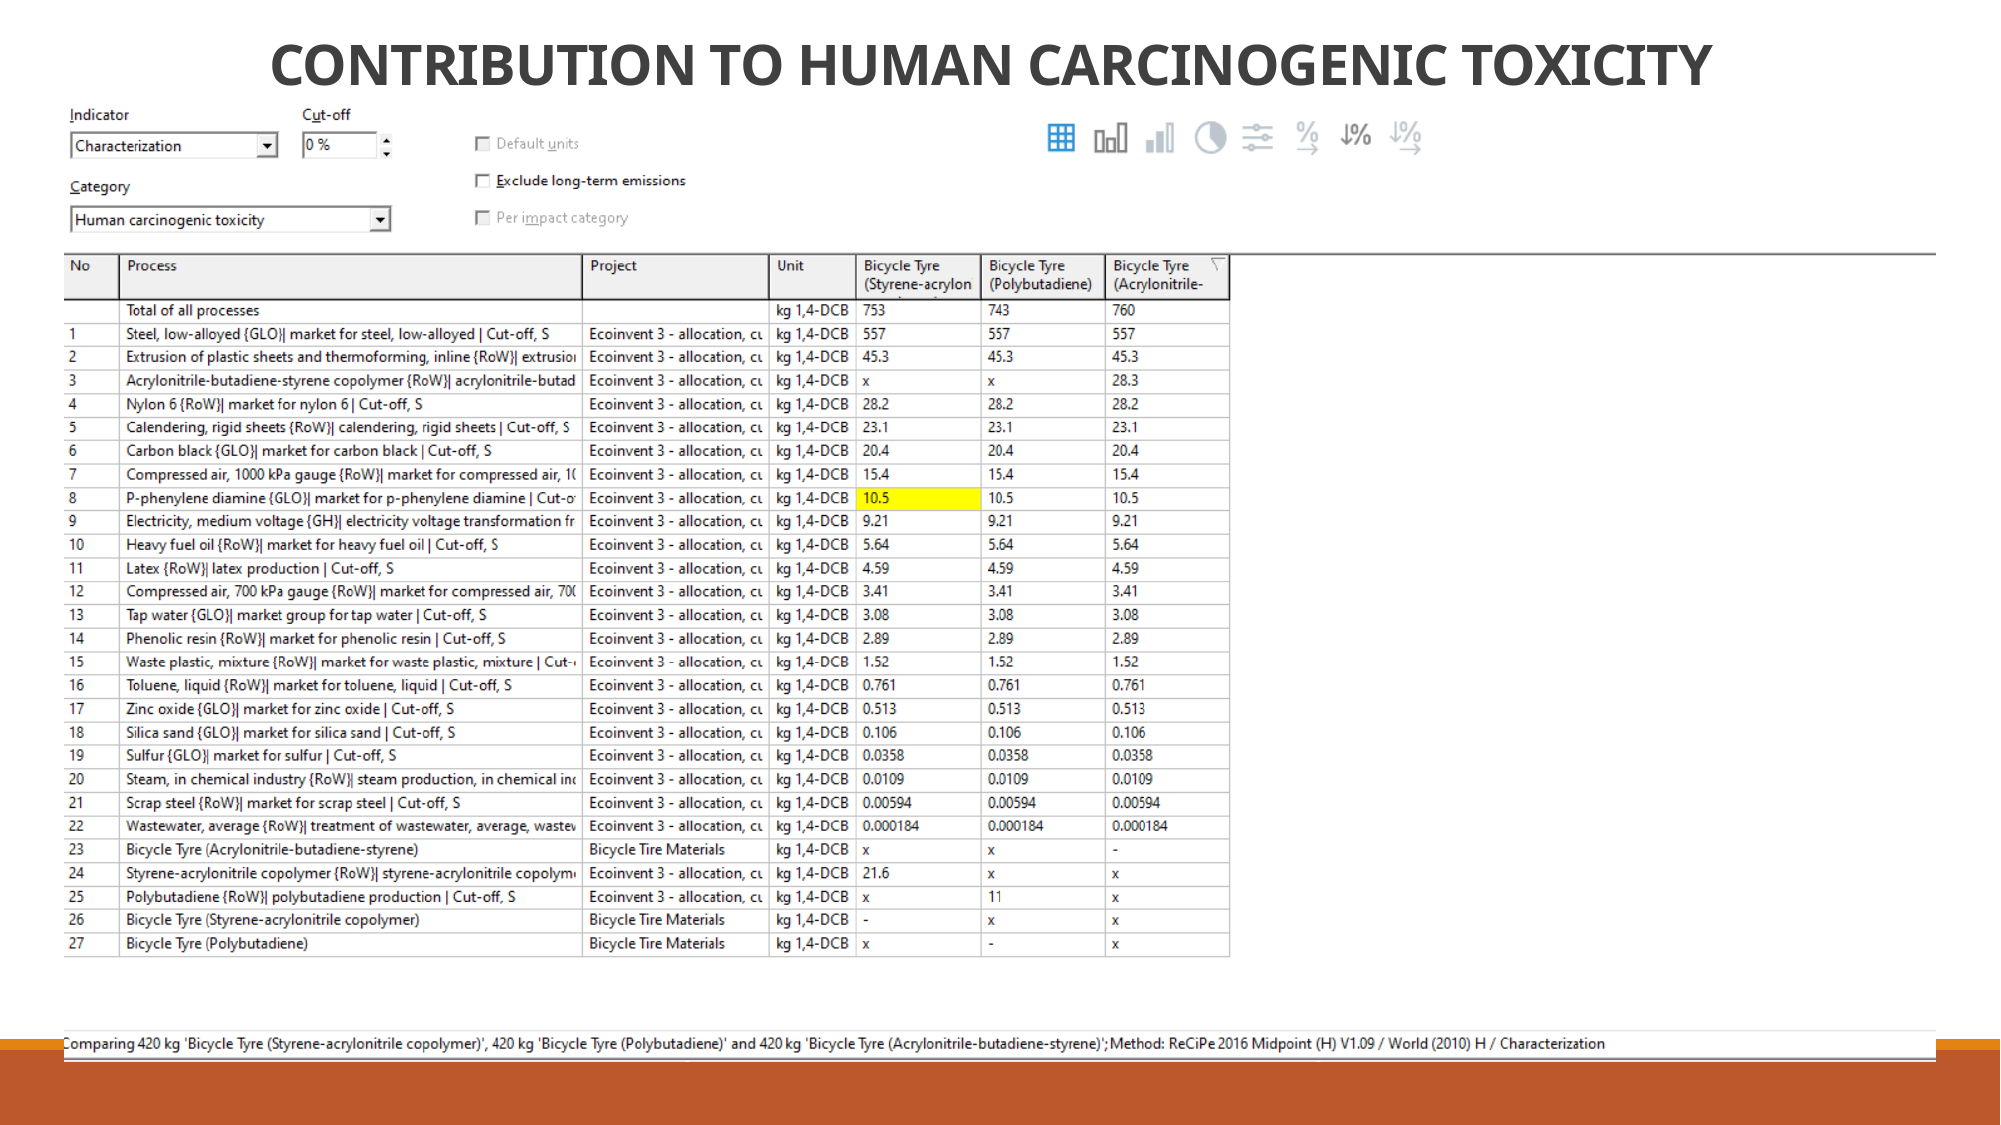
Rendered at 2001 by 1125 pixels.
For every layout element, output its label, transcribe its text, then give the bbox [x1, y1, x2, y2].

title CONTRIBUTION TO HUMAN CARCINOGENIC TOXICITY [254, 0, 1902, 101]
picture [63, 104, 1937, 1062]
